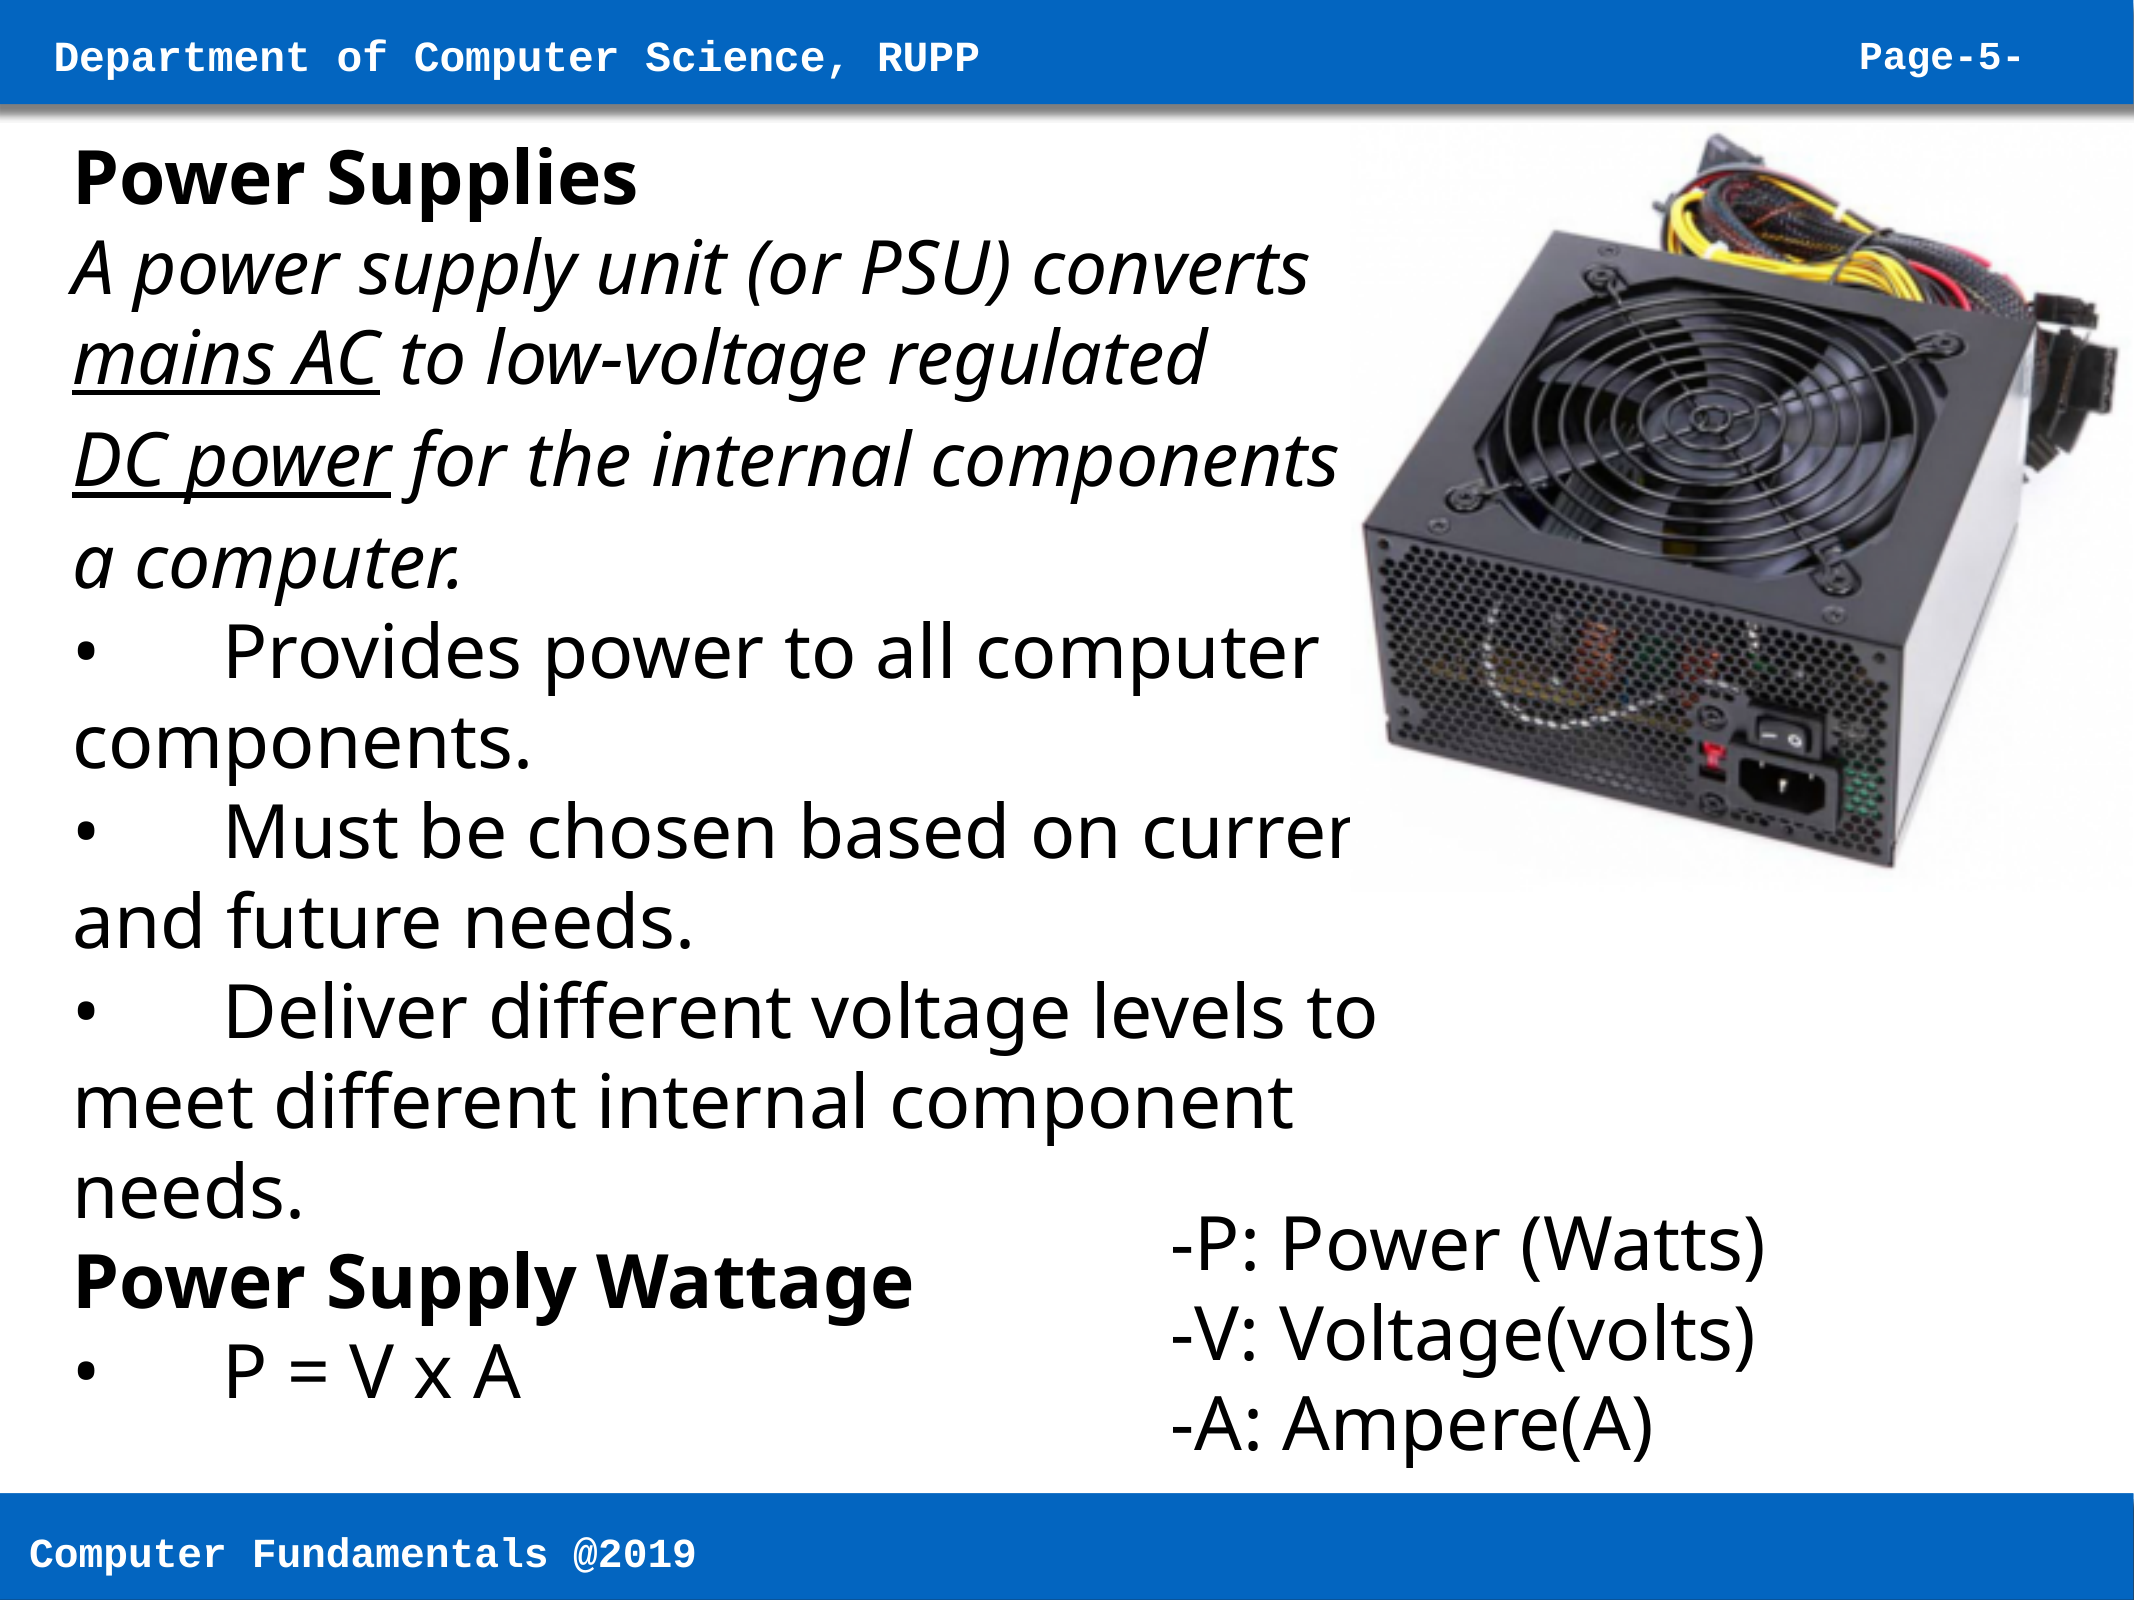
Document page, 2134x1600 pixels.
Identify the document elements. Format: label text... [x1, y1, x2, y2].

text_box Power Supplies A power supply unit (or PSU) converts mains AC to low-voltage regulated DC power for the internal components of a computer. • Provides power to all computer components. • Must be chosen based on current and future needs. • Deliver different voltage levels to meet different internal component needs. Power Supply Wattage • P = V x A [57, 122, 1472, 1512]
text_box -P: Power (Watts) -V: Voltage(volts) -A: Ampere(A) [1156, 1188, 2134, 1473]
picture [1350, 123, 2134, 892]
